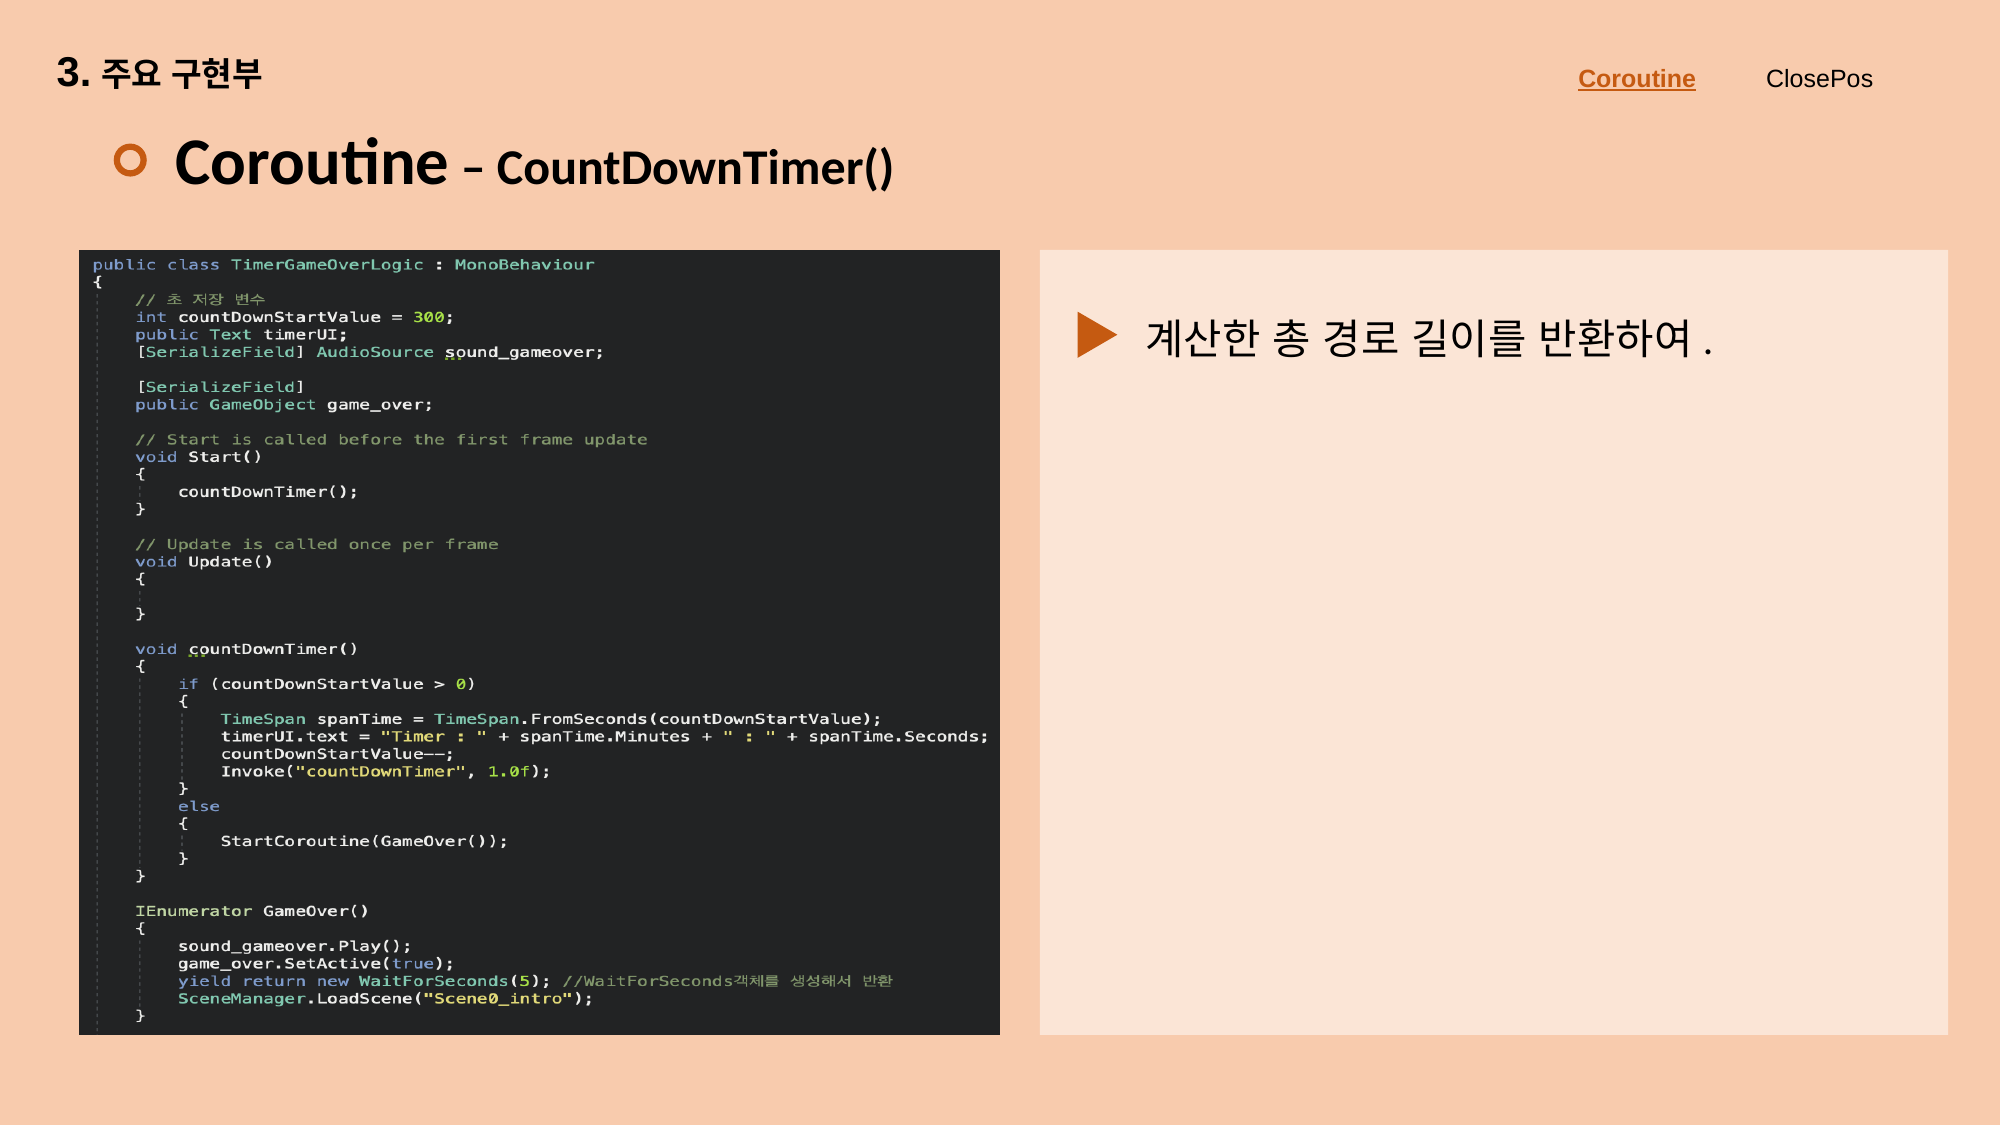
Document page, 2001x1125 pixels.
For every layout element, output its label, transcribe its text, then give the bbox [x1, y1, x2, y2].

text_box 계산한 총 경로 길이를 반환하여. [1130, 305, 1729, 370]
text_box [1039, 249, 1949, 1036]
text_box Coroutine – CountDownTimer() [160, 110, 910, 206]
text_box [1077, 311, 1118, 358]
picture [79, 250, 1000, 1035]
text_box [115, 145, 145, 175]
text_box Coroutine ClosePos [1563, 55, 1958, 101]
text_box 3.주요 구현부 [41, 37, 423, 103]
